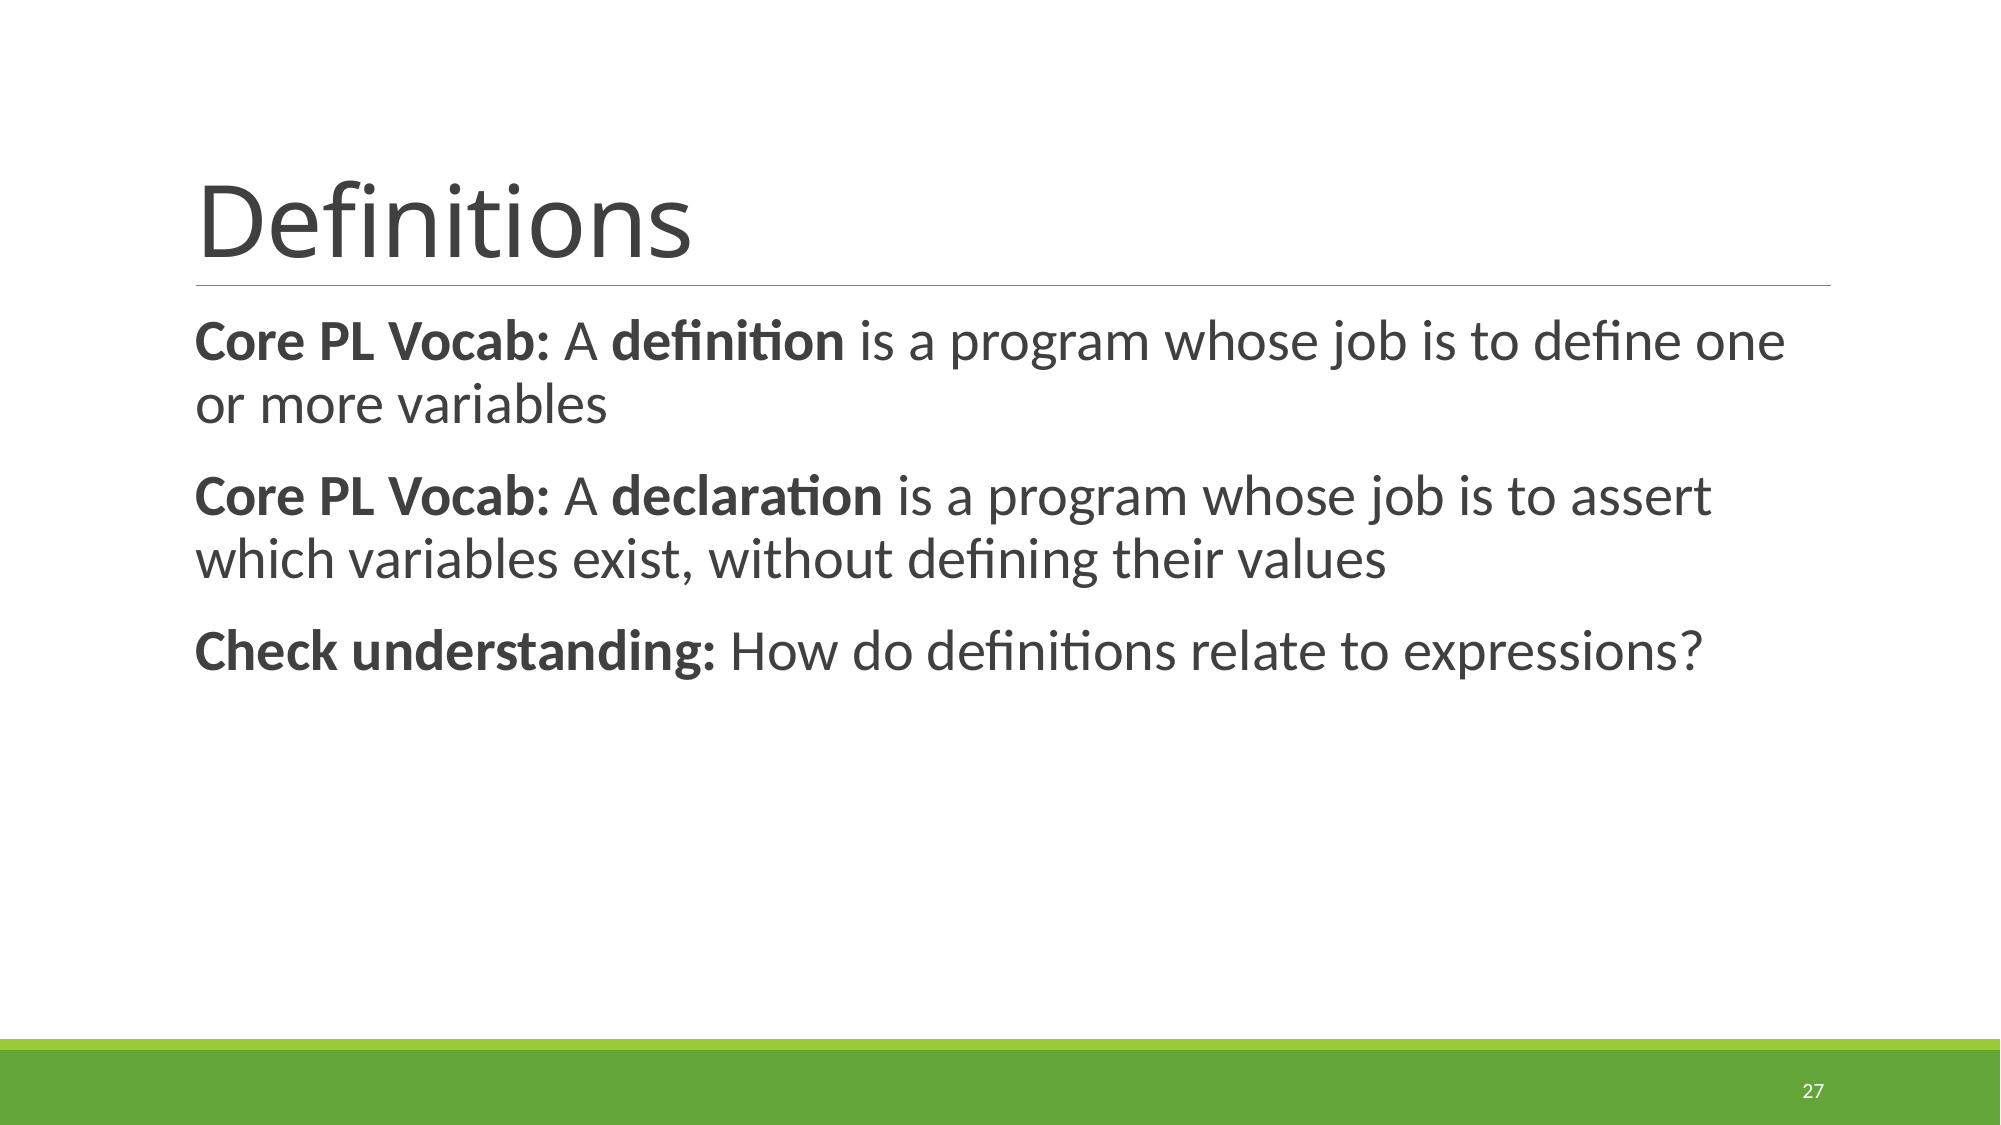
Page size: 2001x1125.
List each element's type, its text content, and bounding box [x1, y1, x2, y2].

list Core PL Vocab: A definition is a program whose job is to define one or more variables Core PL Vocab: A declaration is a program whose job is to assert which variables exist, without defining their values Check understanding: How do definitions relate to expressions? [180, 302, 1830, 963]
slide_number 27 [1624, 1059, 1840, 1120]
title Definitions [180, 47, 1830, 285]
